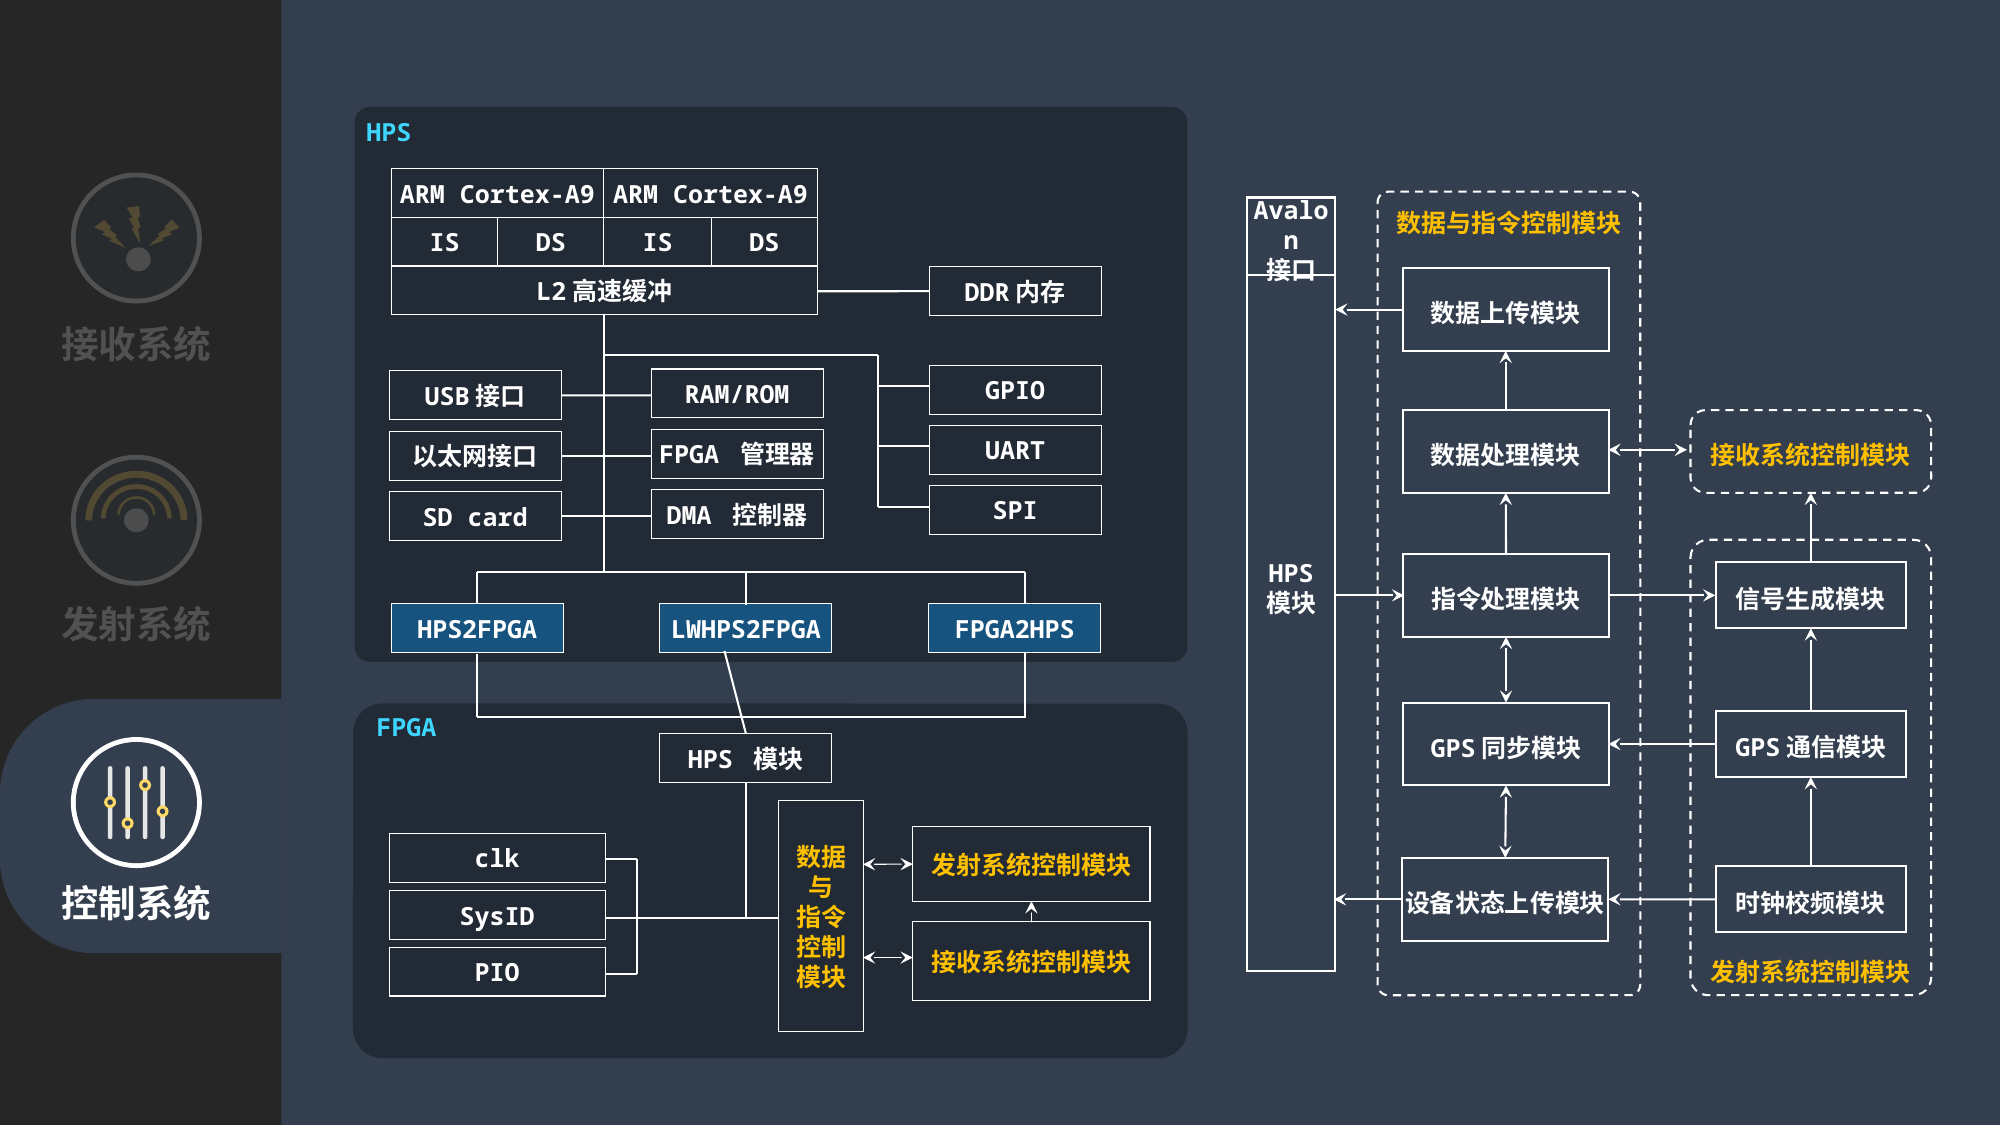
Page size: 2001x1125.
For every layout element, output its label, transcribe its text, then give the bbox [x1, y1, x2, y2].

text_box [351, 702, 1189, 1060]
text_box clk [388, 832, 606, 883]
text_box [0, 879, 282, 1125]
text_box [353, 105, 1189, 663]
text_box LWHPS2FPGA [659, 603, 833, 650]
text_box L2高速缓冲 [390, 265, 818, 316]
text_box 接收系统控制模块 [912, 921, 1151, 1001]
text_box [0, 697, 283, 955]
text_box DS [710, 217, 818, 265]
text_box SysID [388, 890, 606, 941]
text_box FPGA [354, 708, 459, 745]
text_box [477, 650, 1026, 734]
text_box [70, 172, 202, 304]
text_box UART [928, 424, 1102, 475]
text_box IS [390, 217, 497, 265]
text_box [3, 418, 263, 674]
text_box HPS 模块 [659, 734, 833, 784]
text_box DS [497, 217, 603, 265]
text_box RAM/ROM [650, 368, 824, 419]
text_box ARM Cortex-A9 [603, 168, 818, 217]
text_box IS [603, 217, 710, 265]
text_box [6, 150, 267, 407]
text_box USB接口 [388, 370, 562, 421]
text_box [70, 737, 202, 869]
text_box SPI [928, 484, 1102, 535]
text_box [633, 830, 750, 1003]
text_box HPS [352, 117, 426, 146]
text_box ARM Cortex-A9 [390, 168, 603, 217]
text_box 数据 与 指令 控制 模块 [778, 799, 864, 1033]
text_box [0, 0, 282, 773]
text_box HPS2FPGA [390, 603, 564, 654]
text_box DDR内存 [928, 266, 1102, 317]
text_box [70, 454, 202, 586]
text_box SD card [388, 491, 562, 542]
text_box FPGA2HPS [928, 603, 1102, 654]
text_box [1246, 191, 1932, 996]
text_box DMA 控制器 [650, 489, 824, 540]
text_box 控制系统 [18, 872, 254, 933]
text_box PIO [388, 946, 606, 997]
text_box 发射系统控制模块 [912, 826, 1151, 902]
text_box FPGA 管理器 [650, 428, 824, 479]
text_box GPIO [928, 364, 1102, 415]
text_box 以太网接口 [388, 430, 562, 481]
text_box [13, 123, 274, 379]
